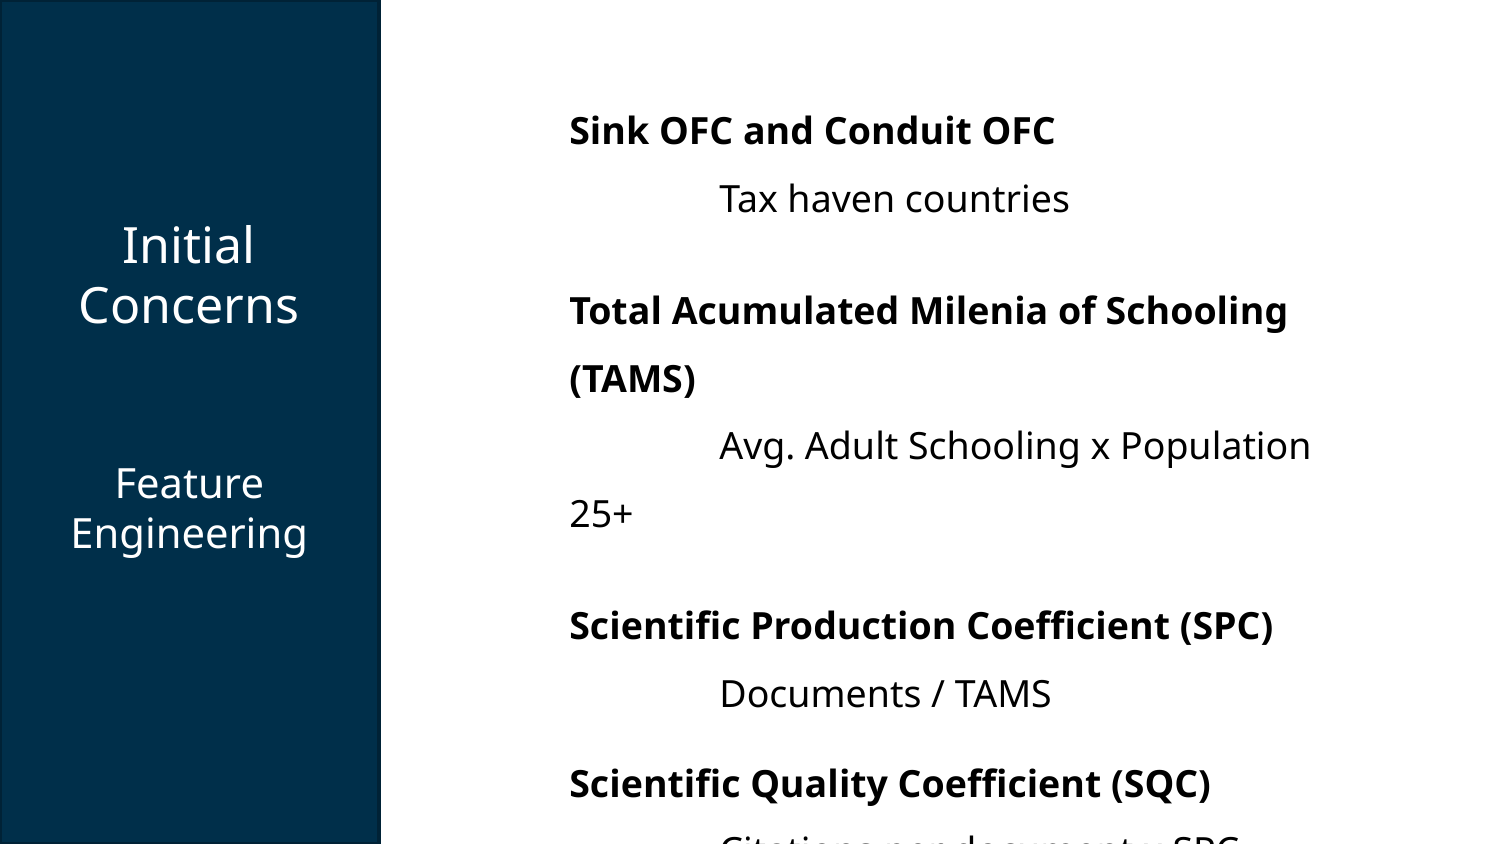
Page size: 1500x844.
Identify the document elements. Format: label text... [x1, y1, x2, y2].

text_box [0, 0, 381, 844]
text_box Sink OFC and Conduit OFC Tax haven countries Total Acumulated Milenia of Schooling (TAMS) Avg. Adult Schooling x Population 25+ Scientific Production Coefficient (SPC) Documents / TAMS Scientific Quality Coefficient (SQC) Citations per document x SPC [554, 77, 1388, 844]
text_box Initial Concerns [0, 205, 379, 341]
text_box Feature Engineering [30, 449, 349, 565]
